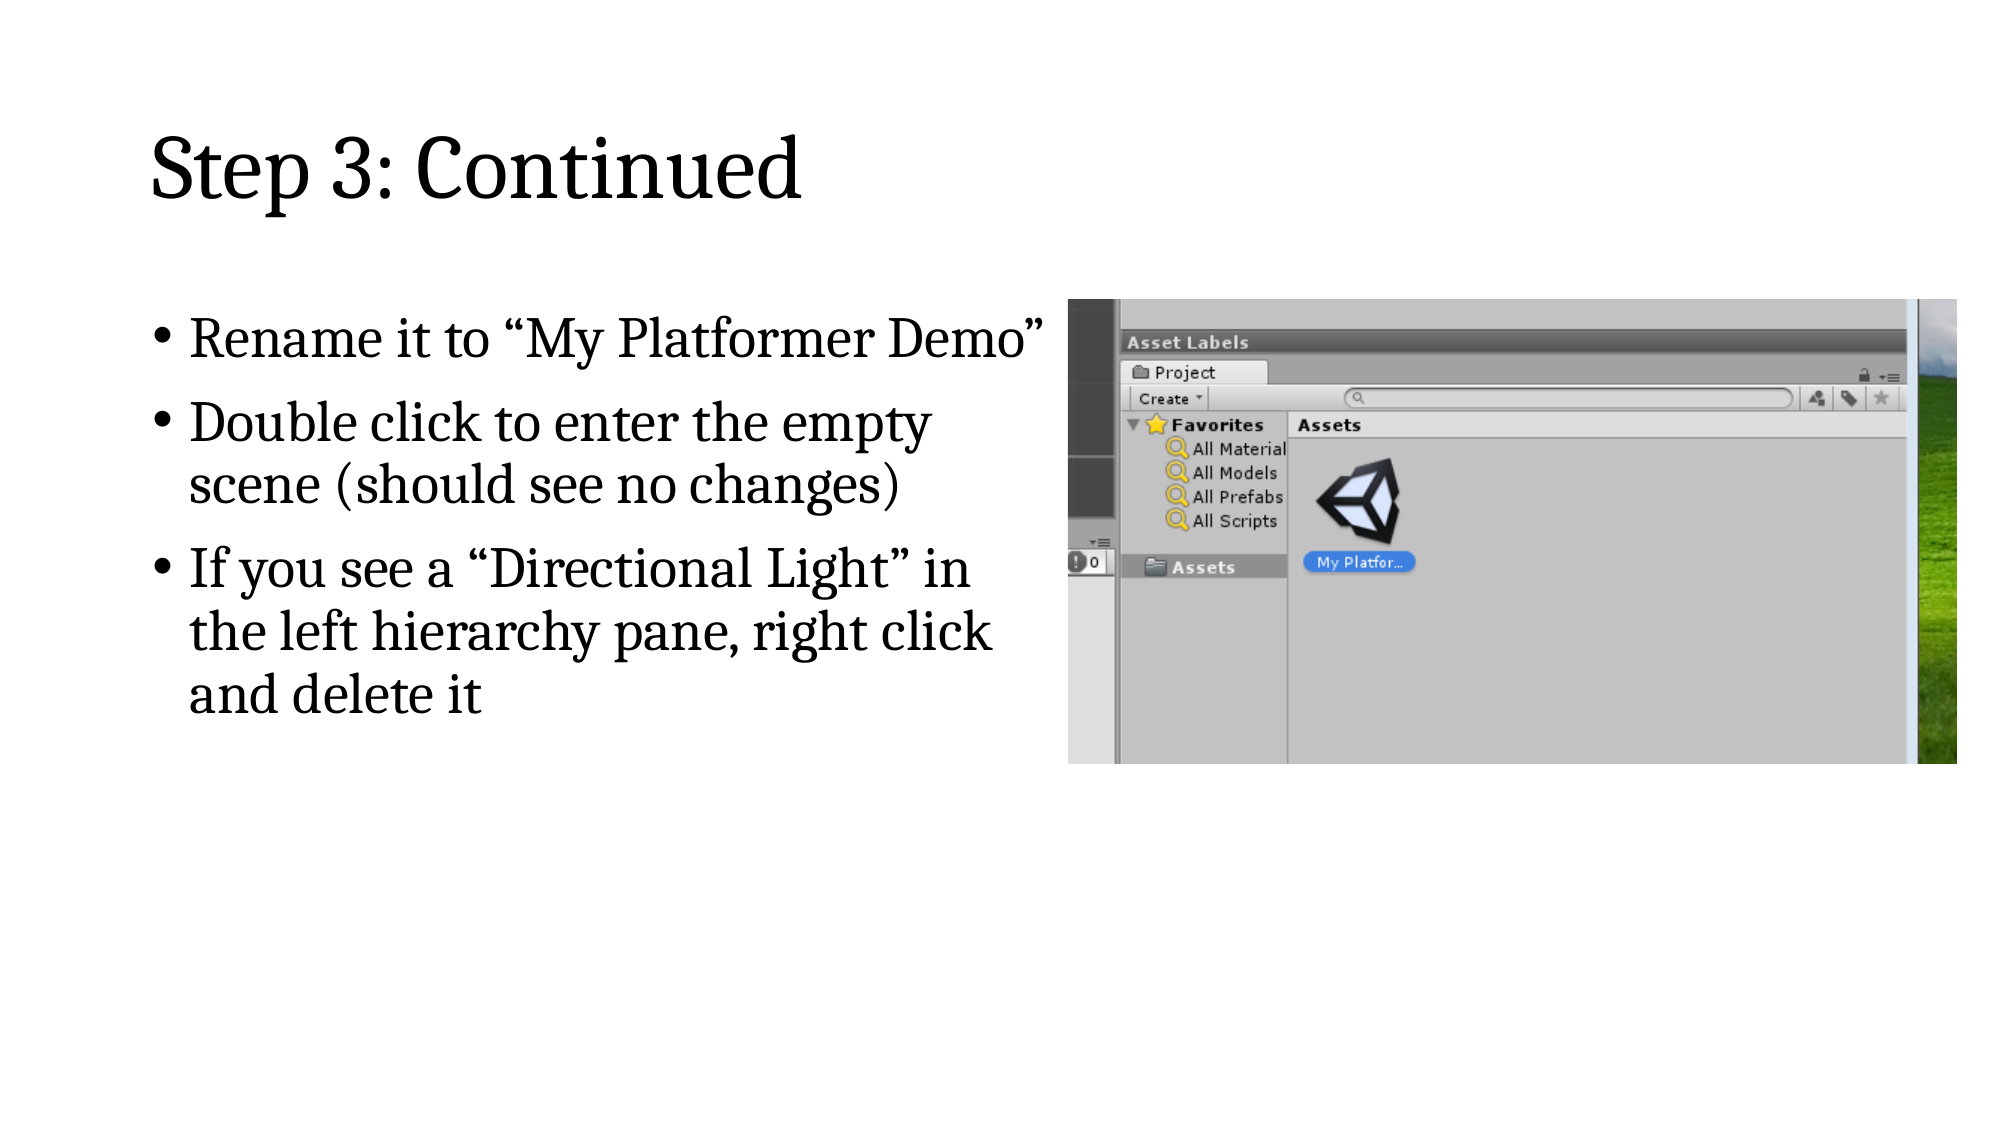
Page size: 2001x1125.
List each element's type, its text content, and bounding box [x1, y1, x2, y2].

picture [1067, 299, 1957, 764]
list Rename it to “My Platformer Demo” Double click to enter the empty scene (should see no changes) If you see a “Directional Light” in the left hierarchy pane, right click and delete it [137, 299, 1068, 1014]
title Step 3: Continued [137, 59, 1863, 278]
